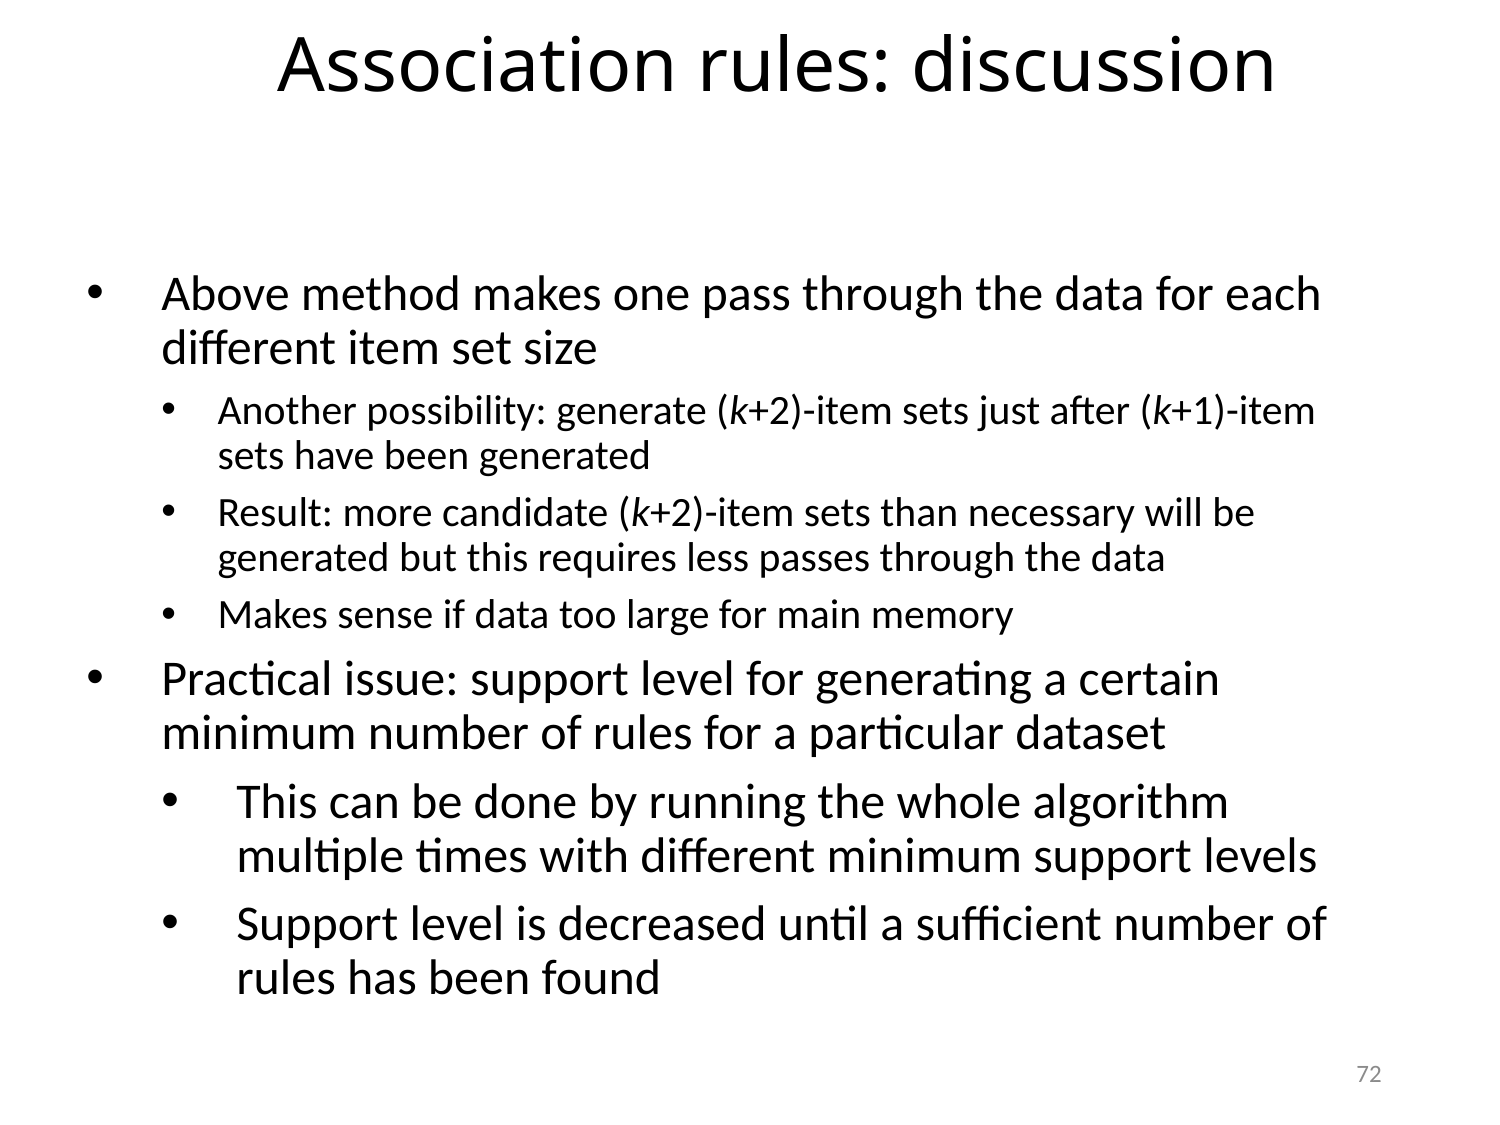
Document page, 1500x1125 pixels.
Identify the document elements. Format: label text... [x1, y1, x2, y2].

slide_number 72 [1059, 1042, 1397, 1103]
title Association rules: discussion [262, 0, 1500, 148]
text_box Above method makes one pass through the data for each different item set size Another possibility: generate (k+2)-item sets just after (k+1)-item sets have been generated Result: more candidate (k+2)-item sets than necessary will be generated but this requires less passes through the data Makes sense if data too large for main memory Practical issue: support level for generating a certain minimum number of rules for a particular dataset This can be done by running the whole algorithm multiple times with different minimum support levels Support level is decreased until a sufficient number of rules has been found [71, 260, 1377, 1013]
